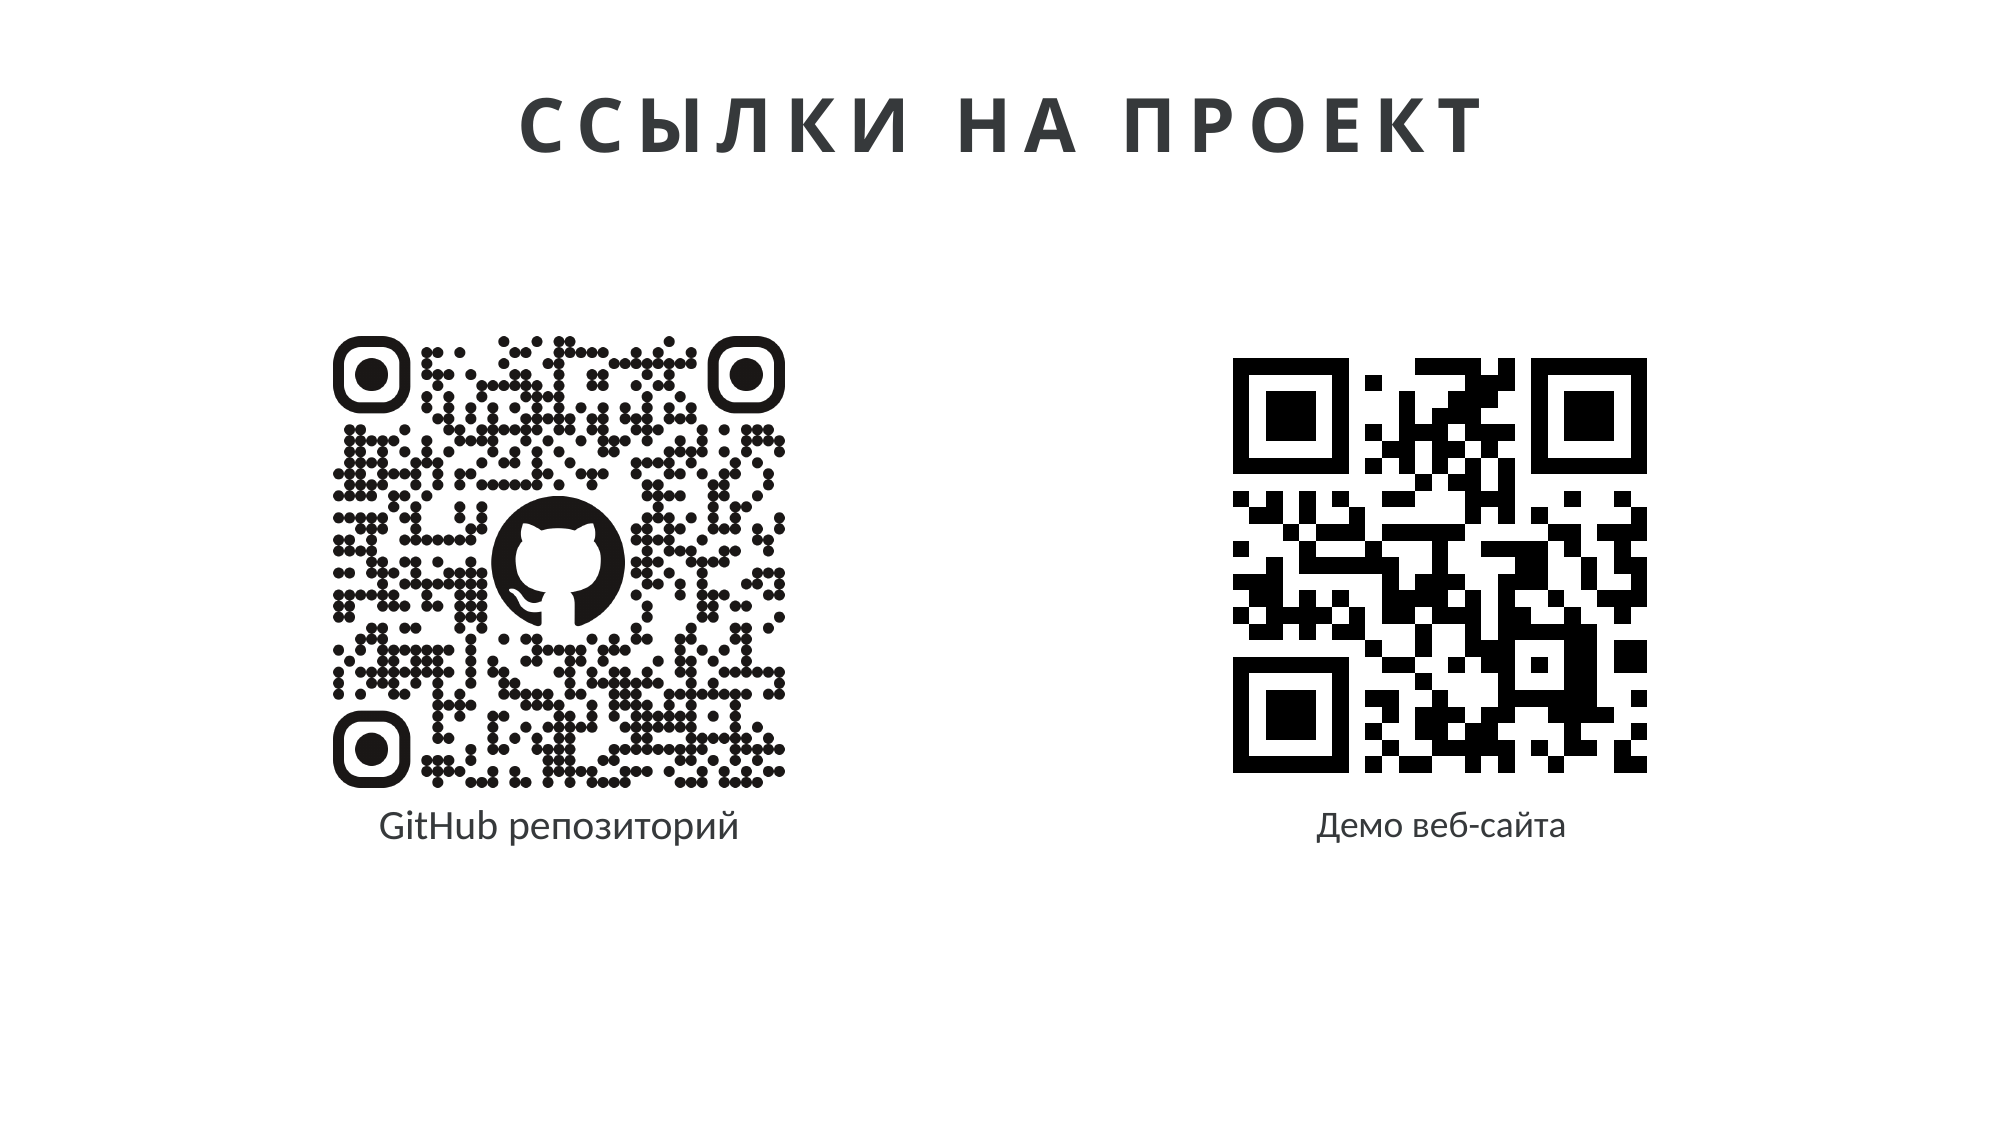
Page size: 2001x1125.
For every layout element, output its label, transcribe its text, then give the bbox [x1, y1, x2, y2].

text_box Демо веб-сайта [1301, 793, 1597, 853]
text_box GitHub репозиторий [364, 791, 755, 855]
picture [1213, 337, 1674, 793]
picture [331, 334, 787, 791]
title Ссылки на проект [377, 64, 1623, 169]
